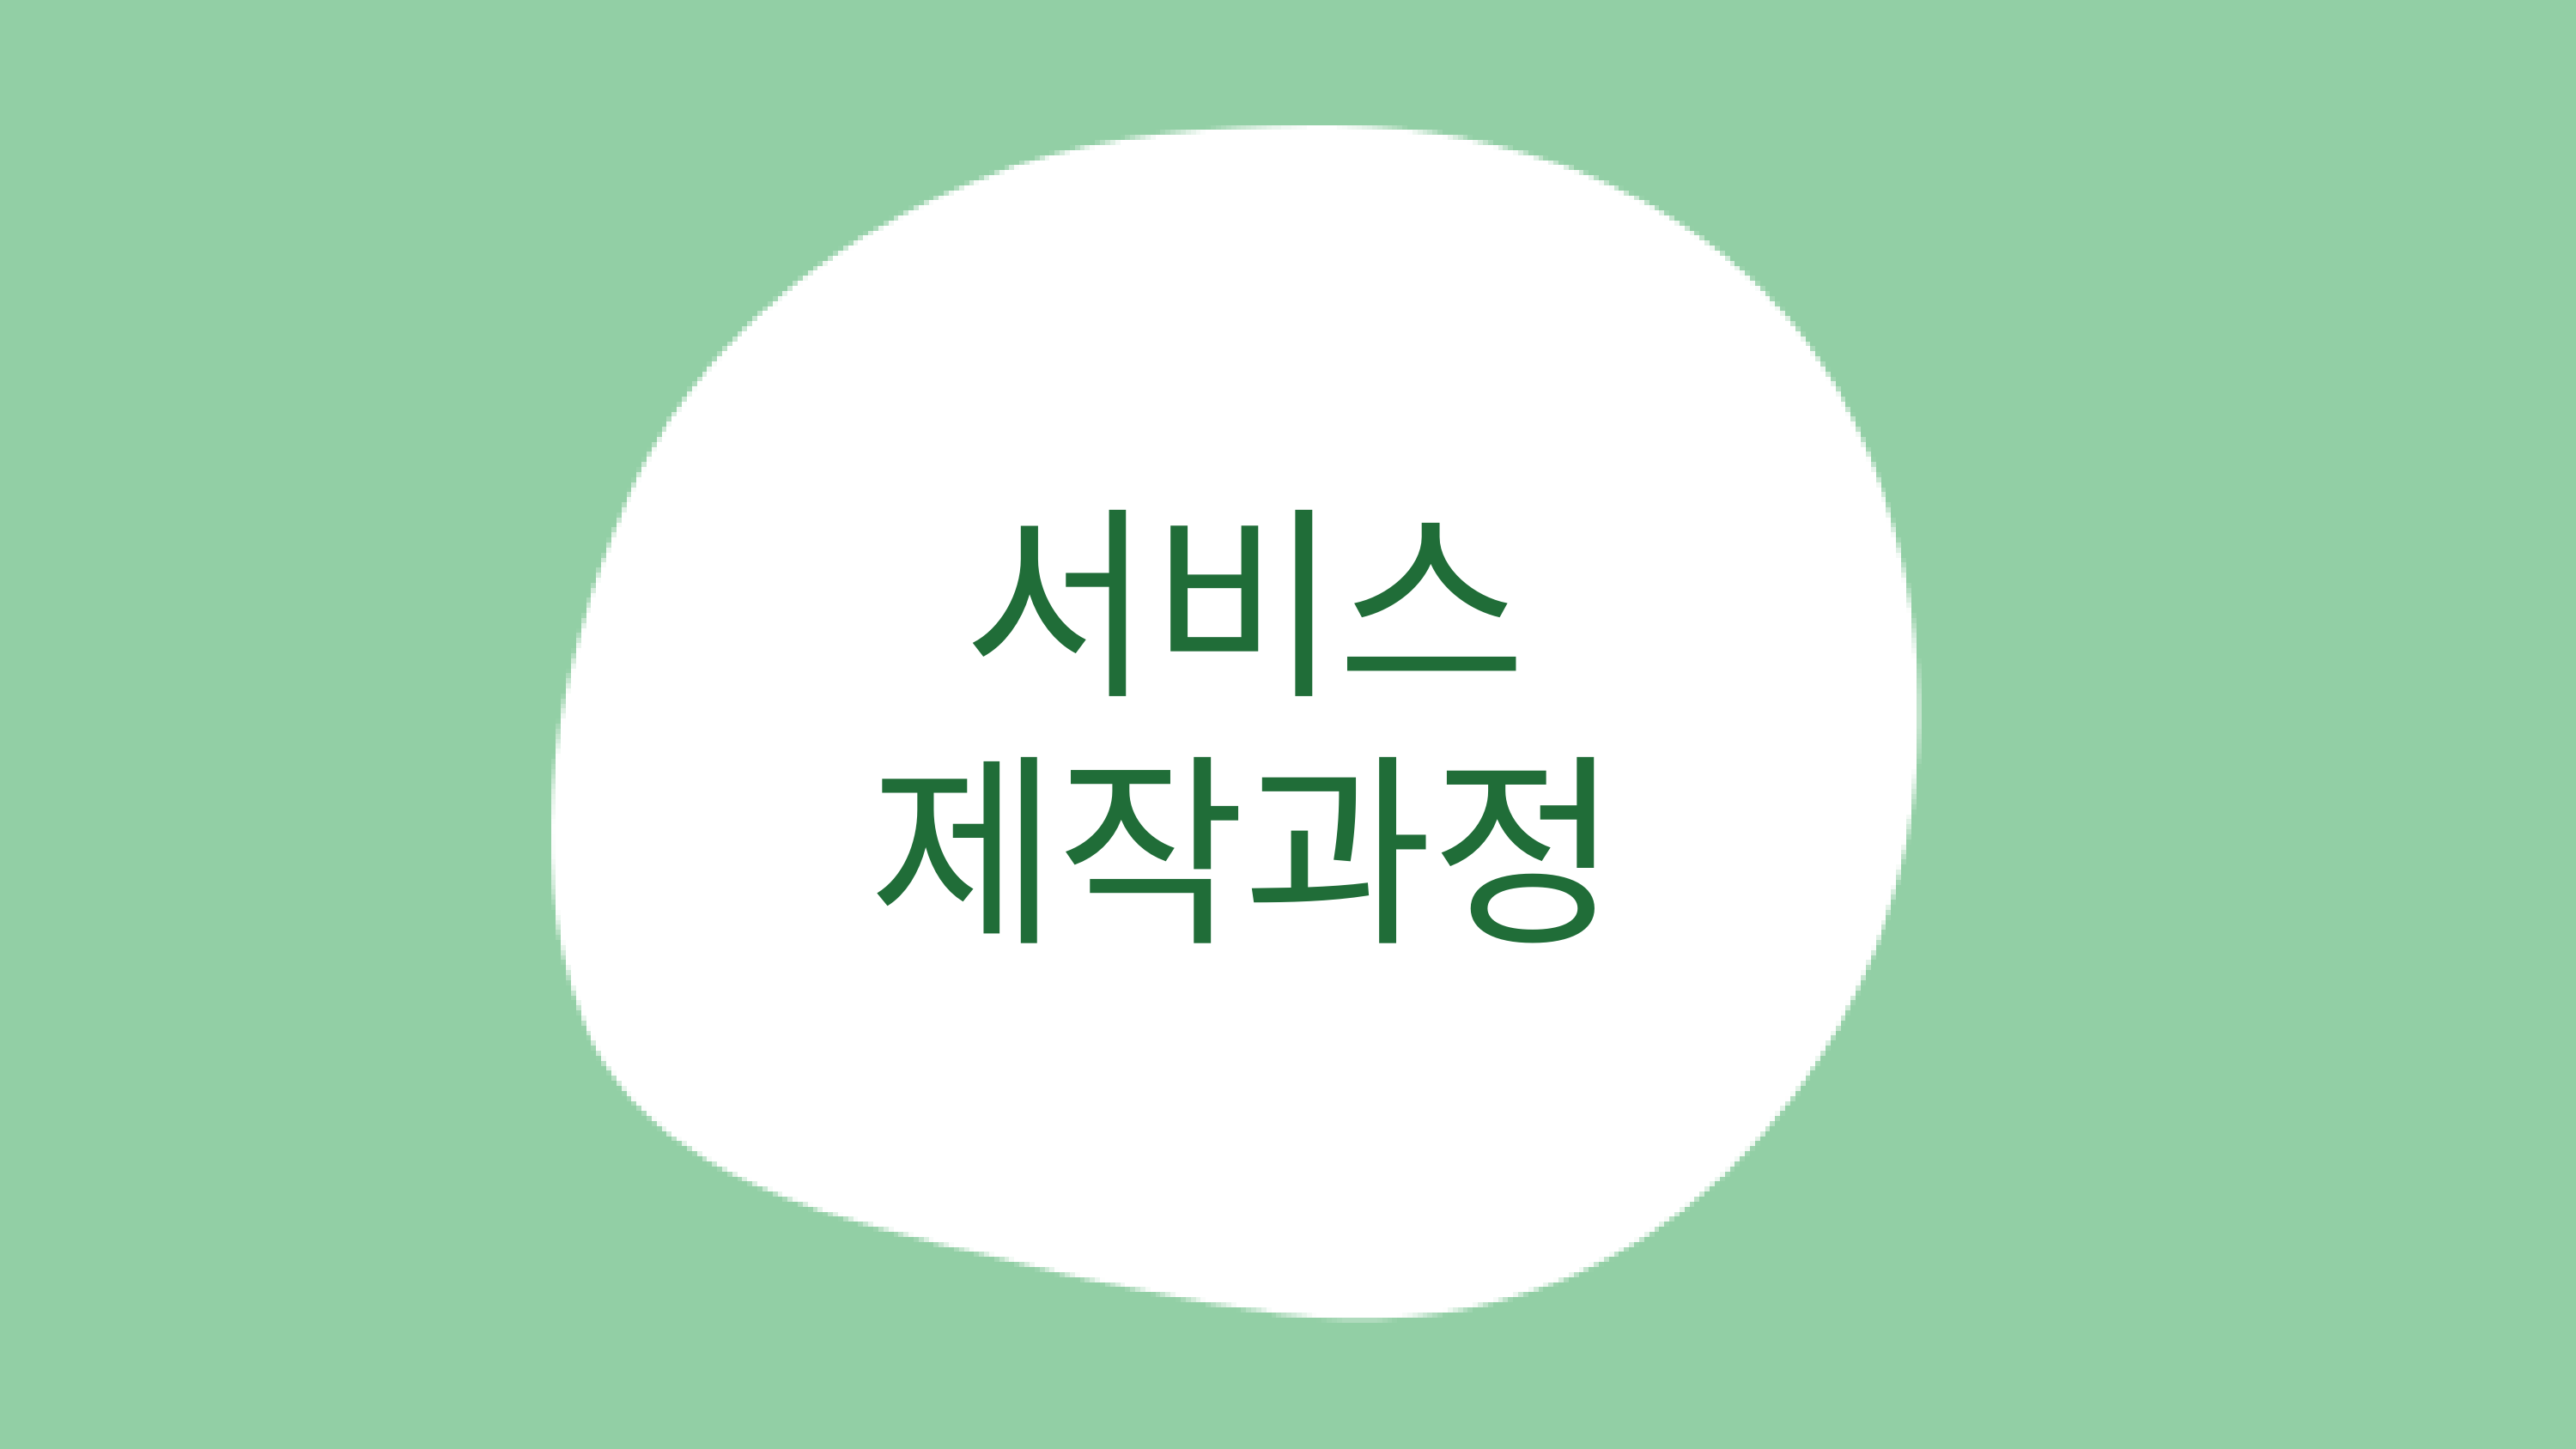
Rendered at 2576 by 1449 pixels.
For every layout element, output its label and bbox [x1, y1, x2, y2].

text_box [551, 125, 1922, 1323]
